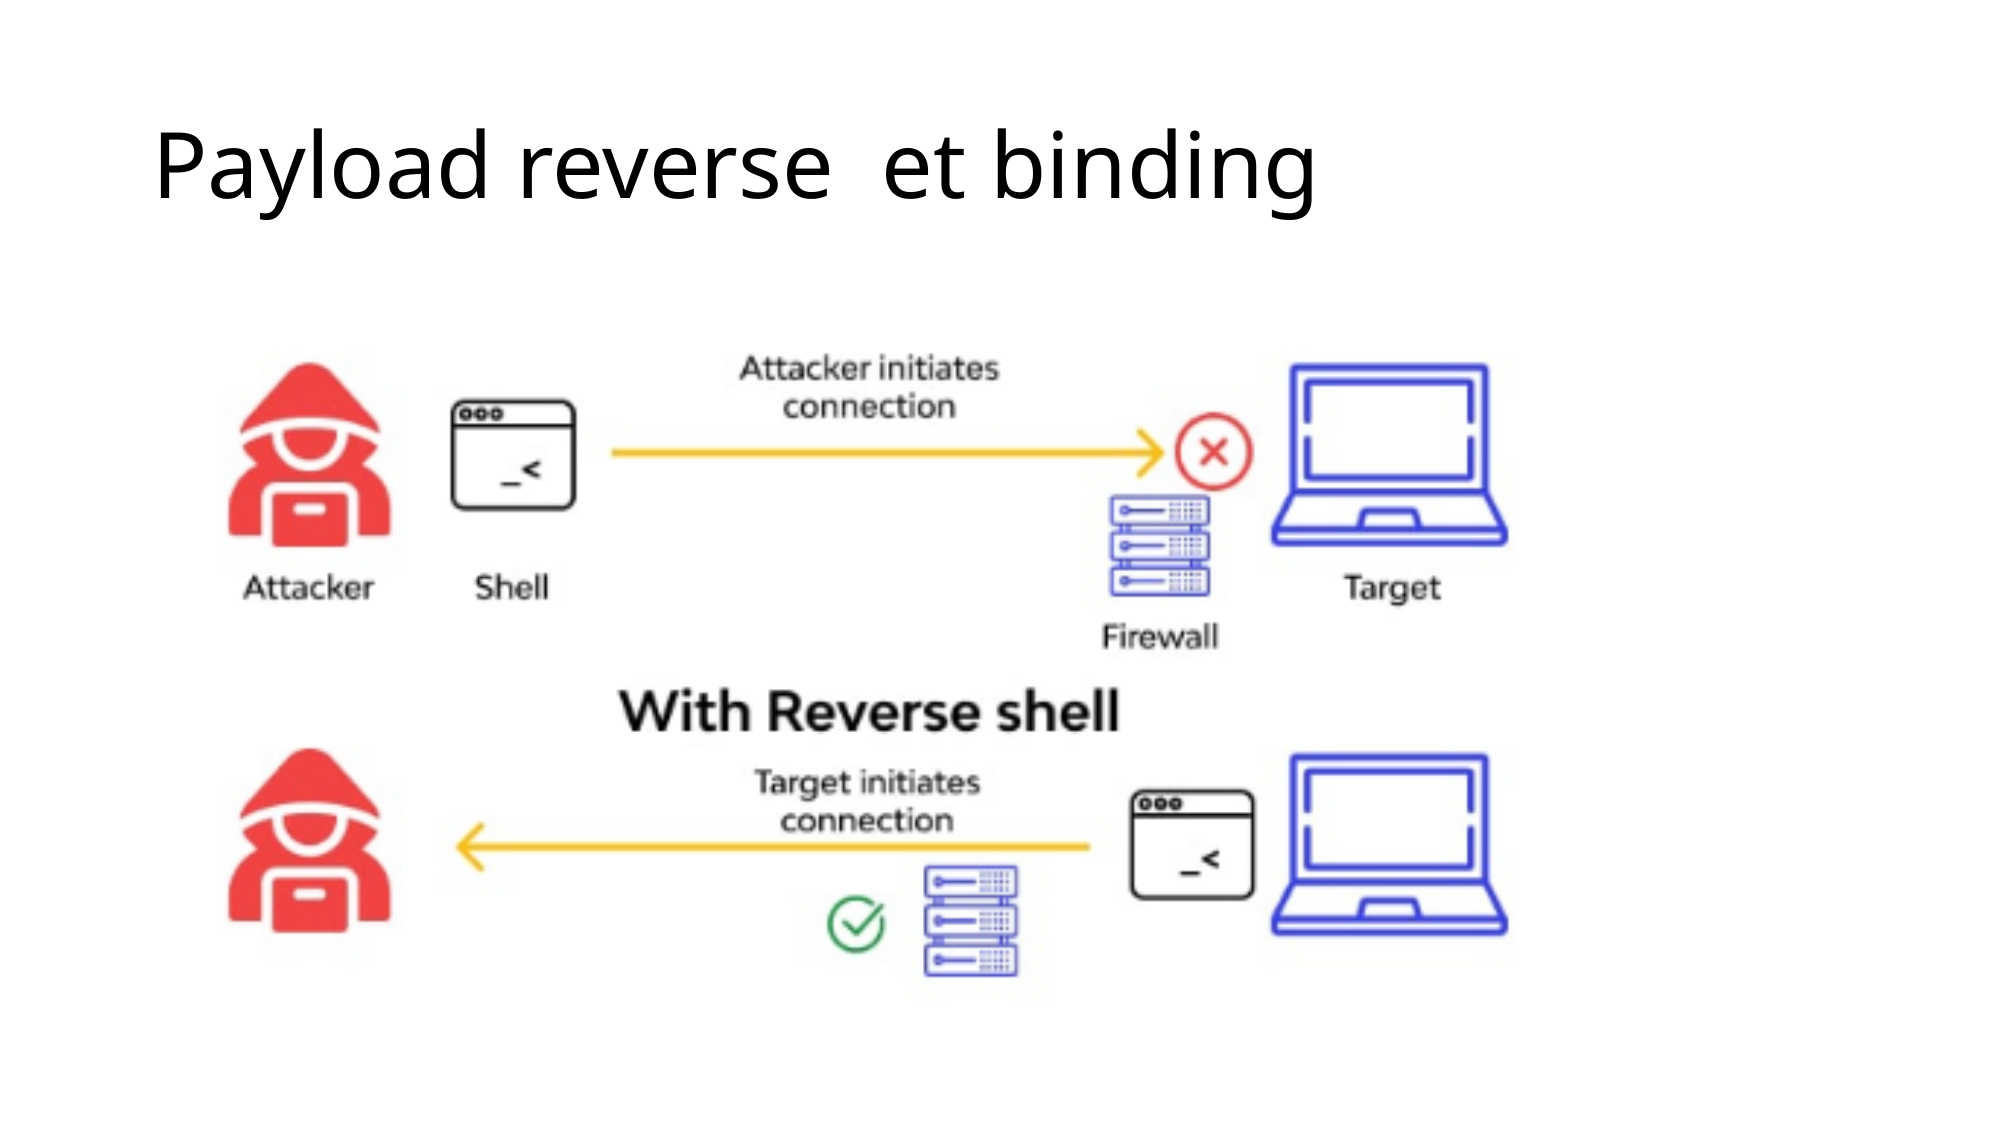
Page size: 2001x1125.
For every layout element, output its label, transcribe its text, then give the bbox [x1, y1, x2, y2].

picture [179, 302, 1515, 1007]
title Payload reverse et binding [137, 59, 1863, 278]
